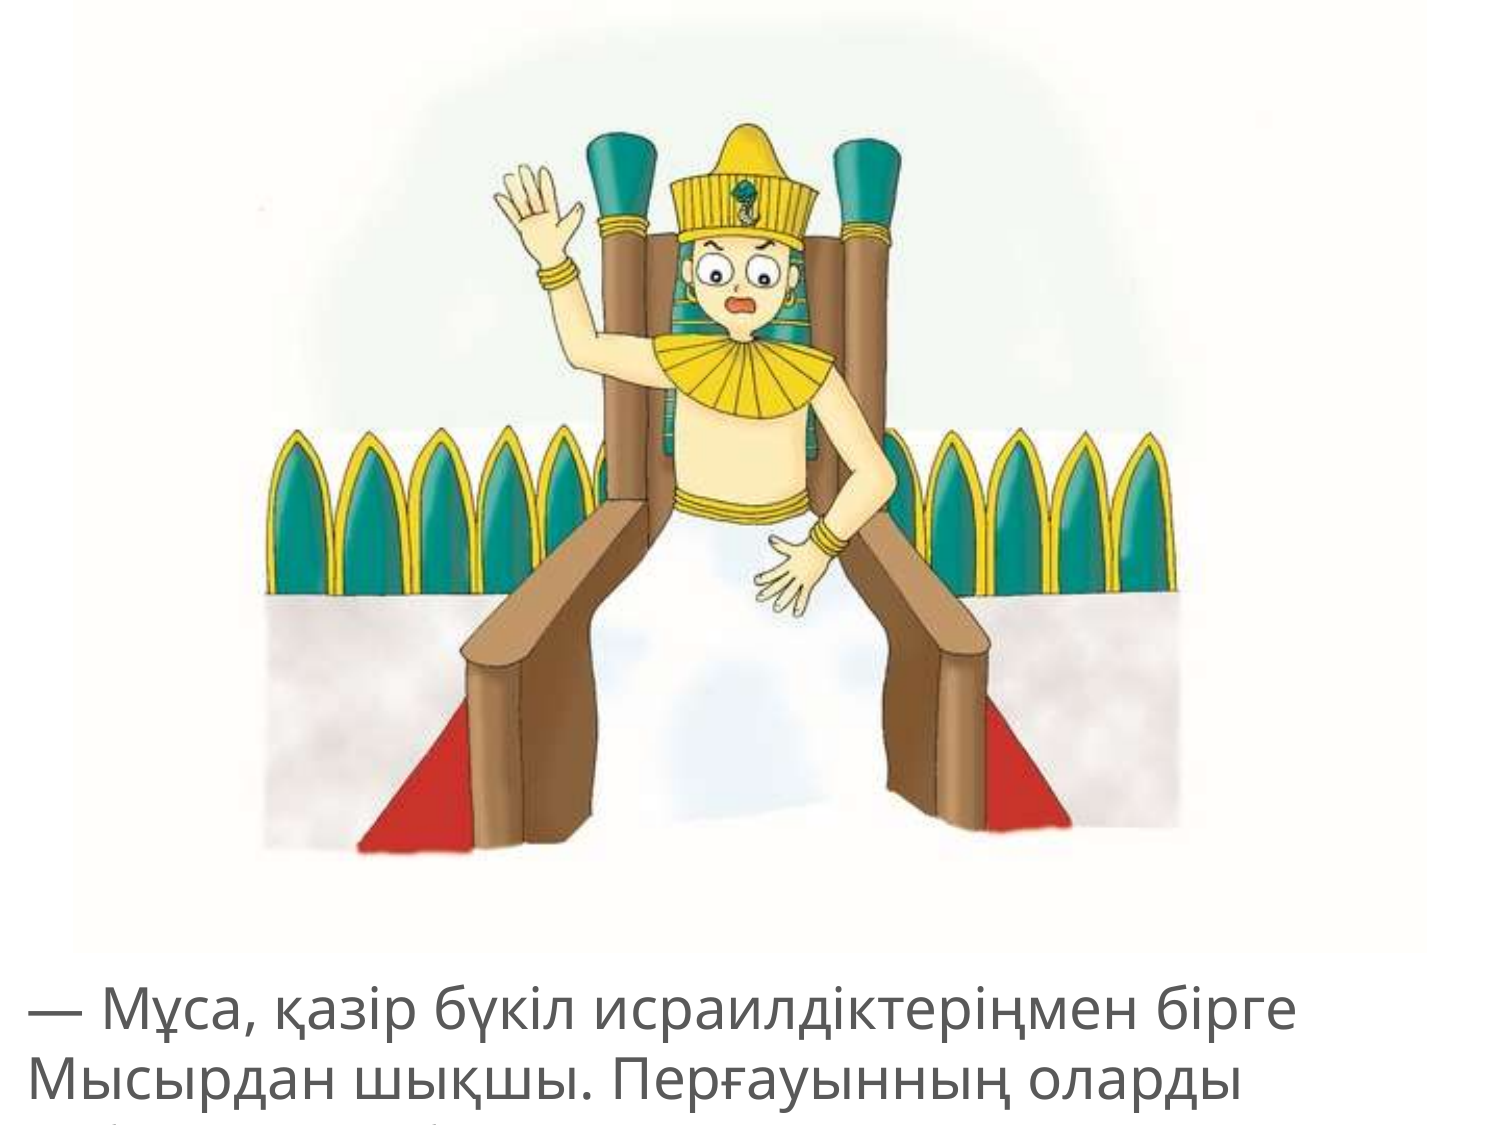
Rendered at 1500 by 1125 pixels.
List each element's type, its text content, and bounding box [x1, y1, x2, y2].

text_box — Мұса, қазір бүкіл исраилдіктеріңмен бірге Мысырдан шықшы. Перғауынның оларды жібергеннен басқа амалы қалмады. [11, 964, 1498, 1125]
picture [72, 0, 1427, 953]
